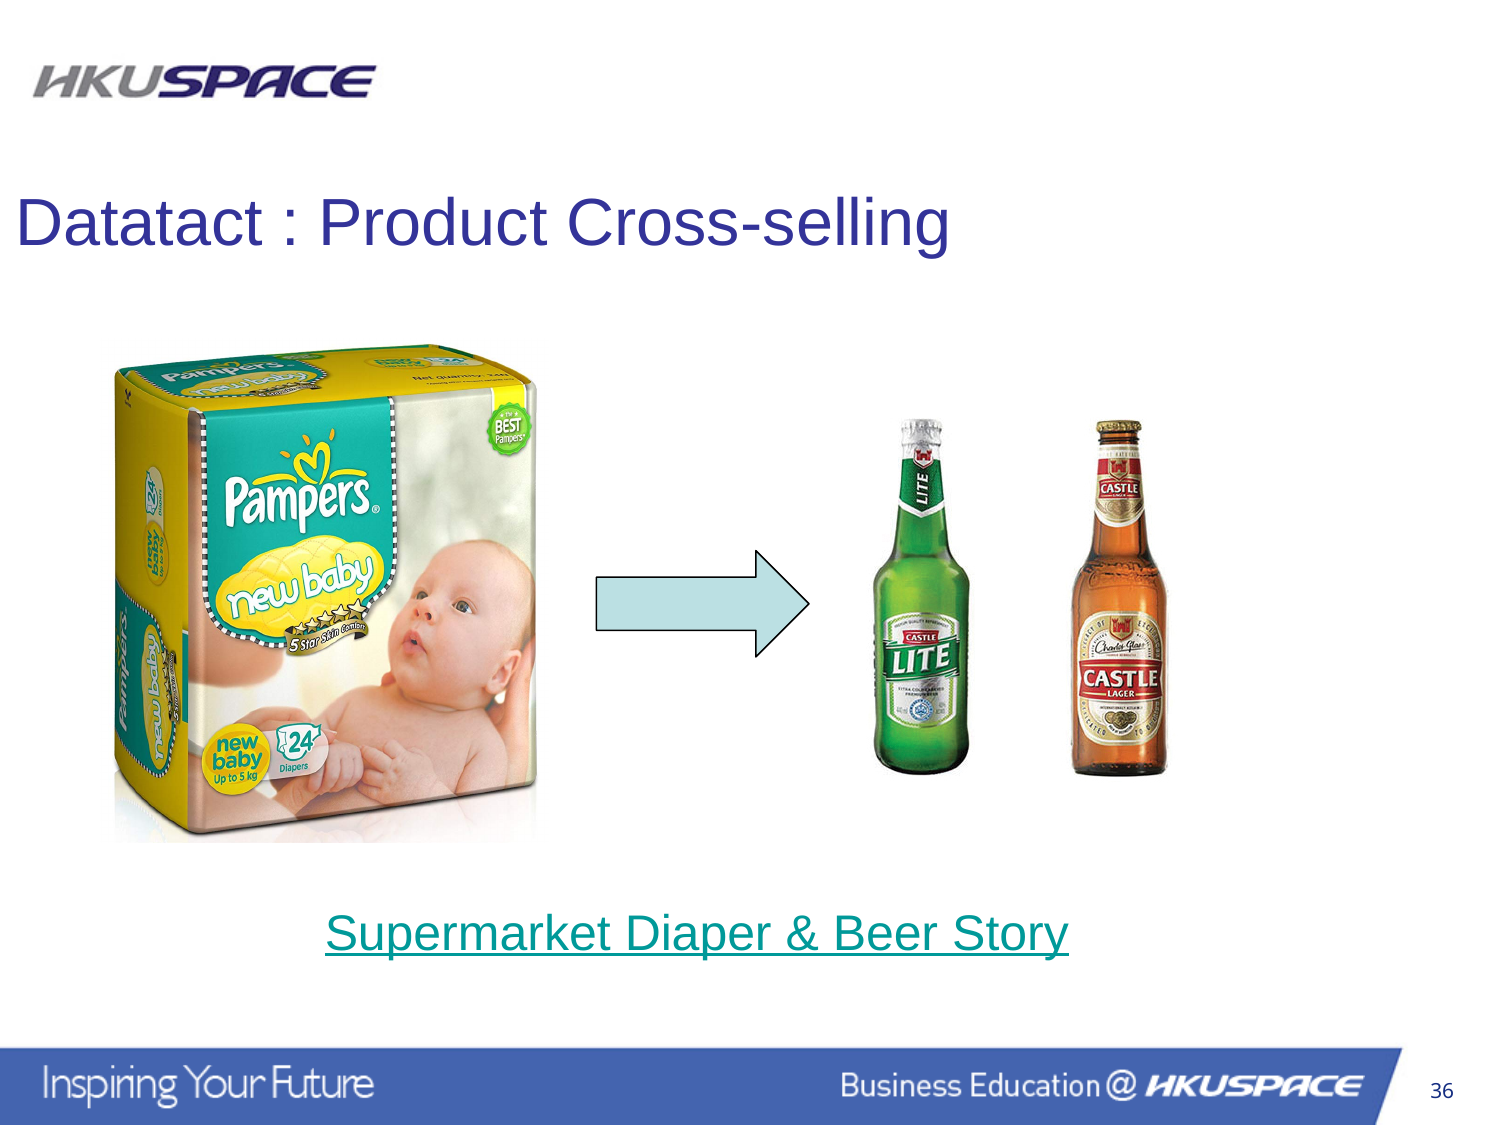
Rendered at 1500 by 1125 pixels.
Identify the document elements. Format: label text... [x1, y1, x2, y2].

title Datatact : Product Cross-selling [0, 101, 1325, 266]
text_box Supermarket Diaper & Beer Story [253, 893, 1235, 988]
text_box [596, 577, 713, 631]
picture [0, 0, 1500, 1125]
slide_number 36 [1415, 1070, 1499, 1125]
